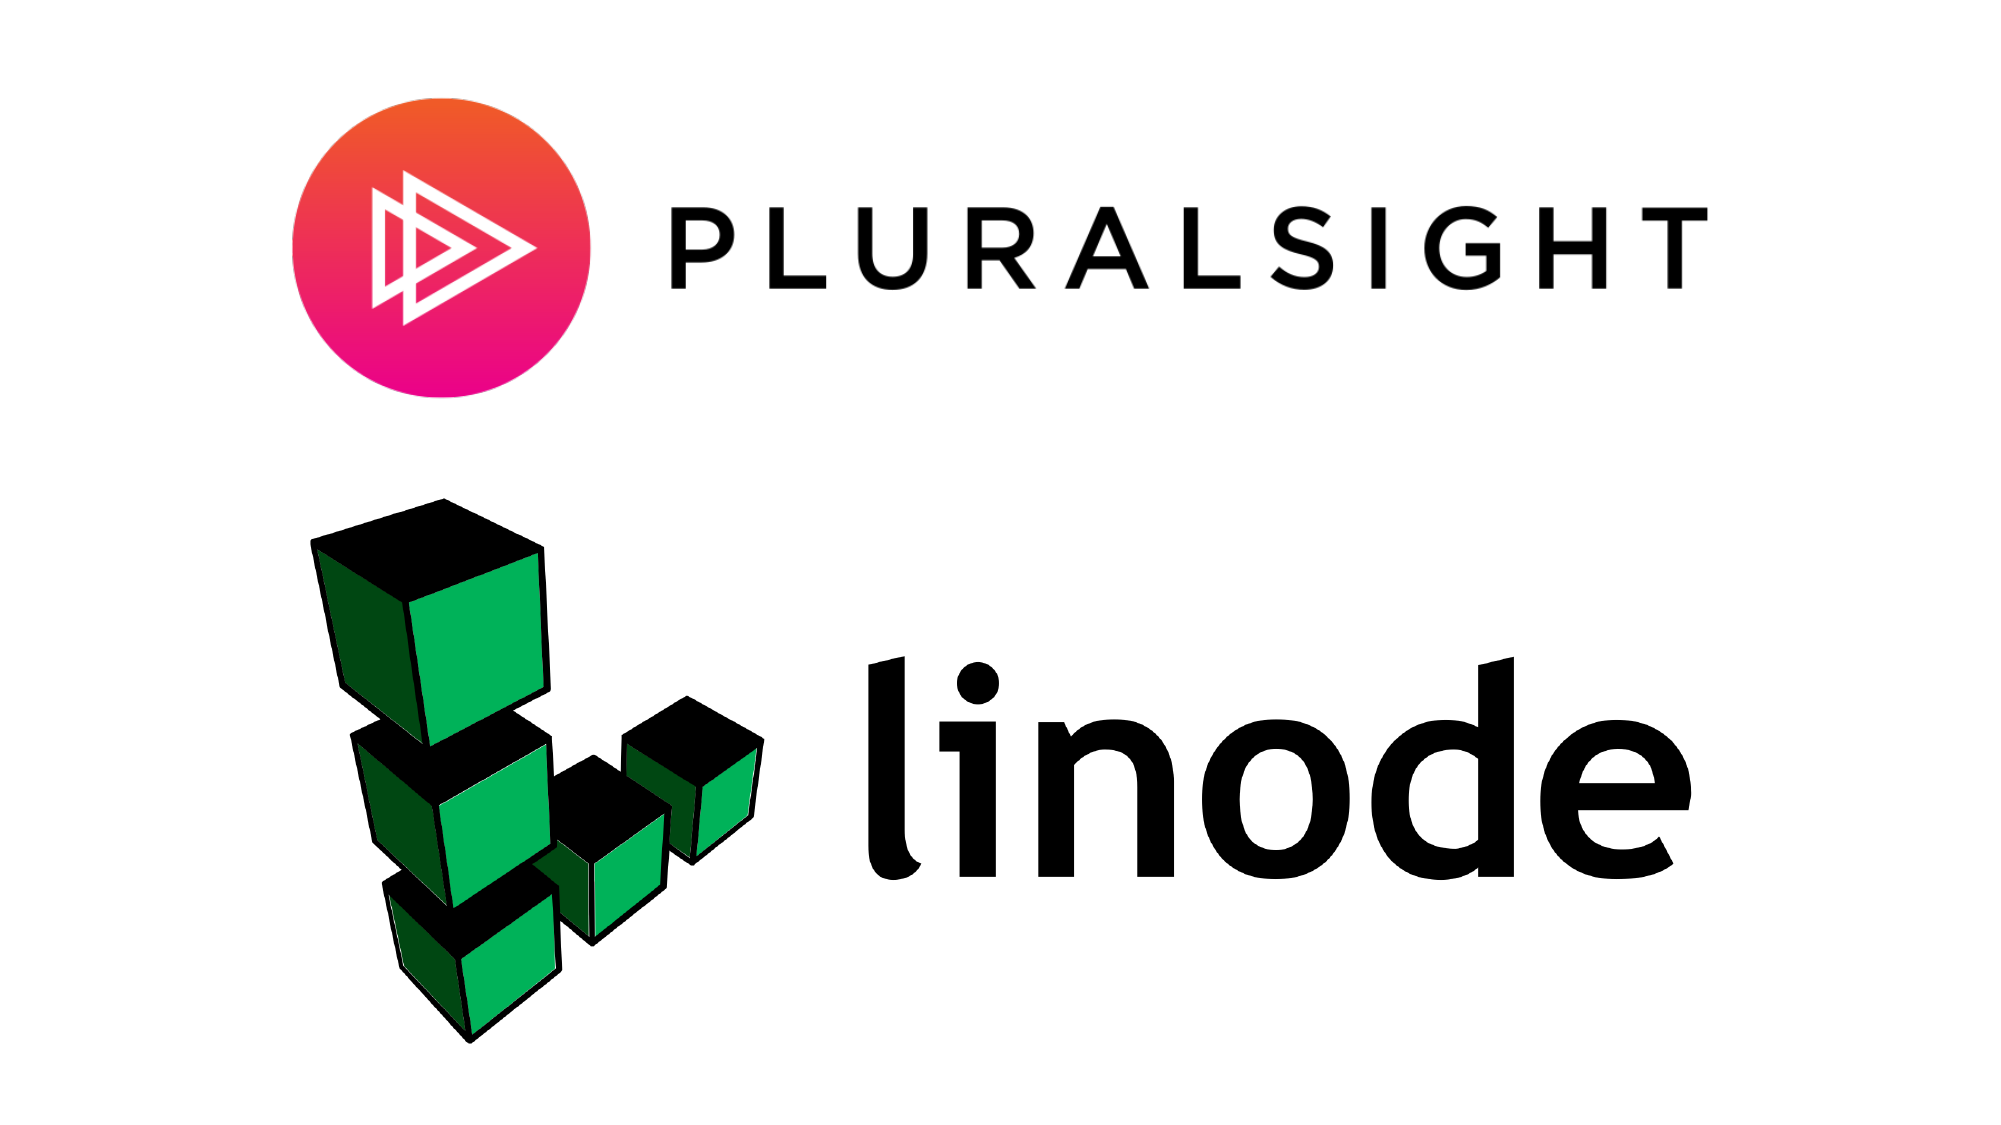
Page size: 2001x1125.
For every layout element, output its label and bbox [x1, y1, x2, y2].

picture [287, 492, 1713, 1050]
picture [287, 93, 1713, 404]
